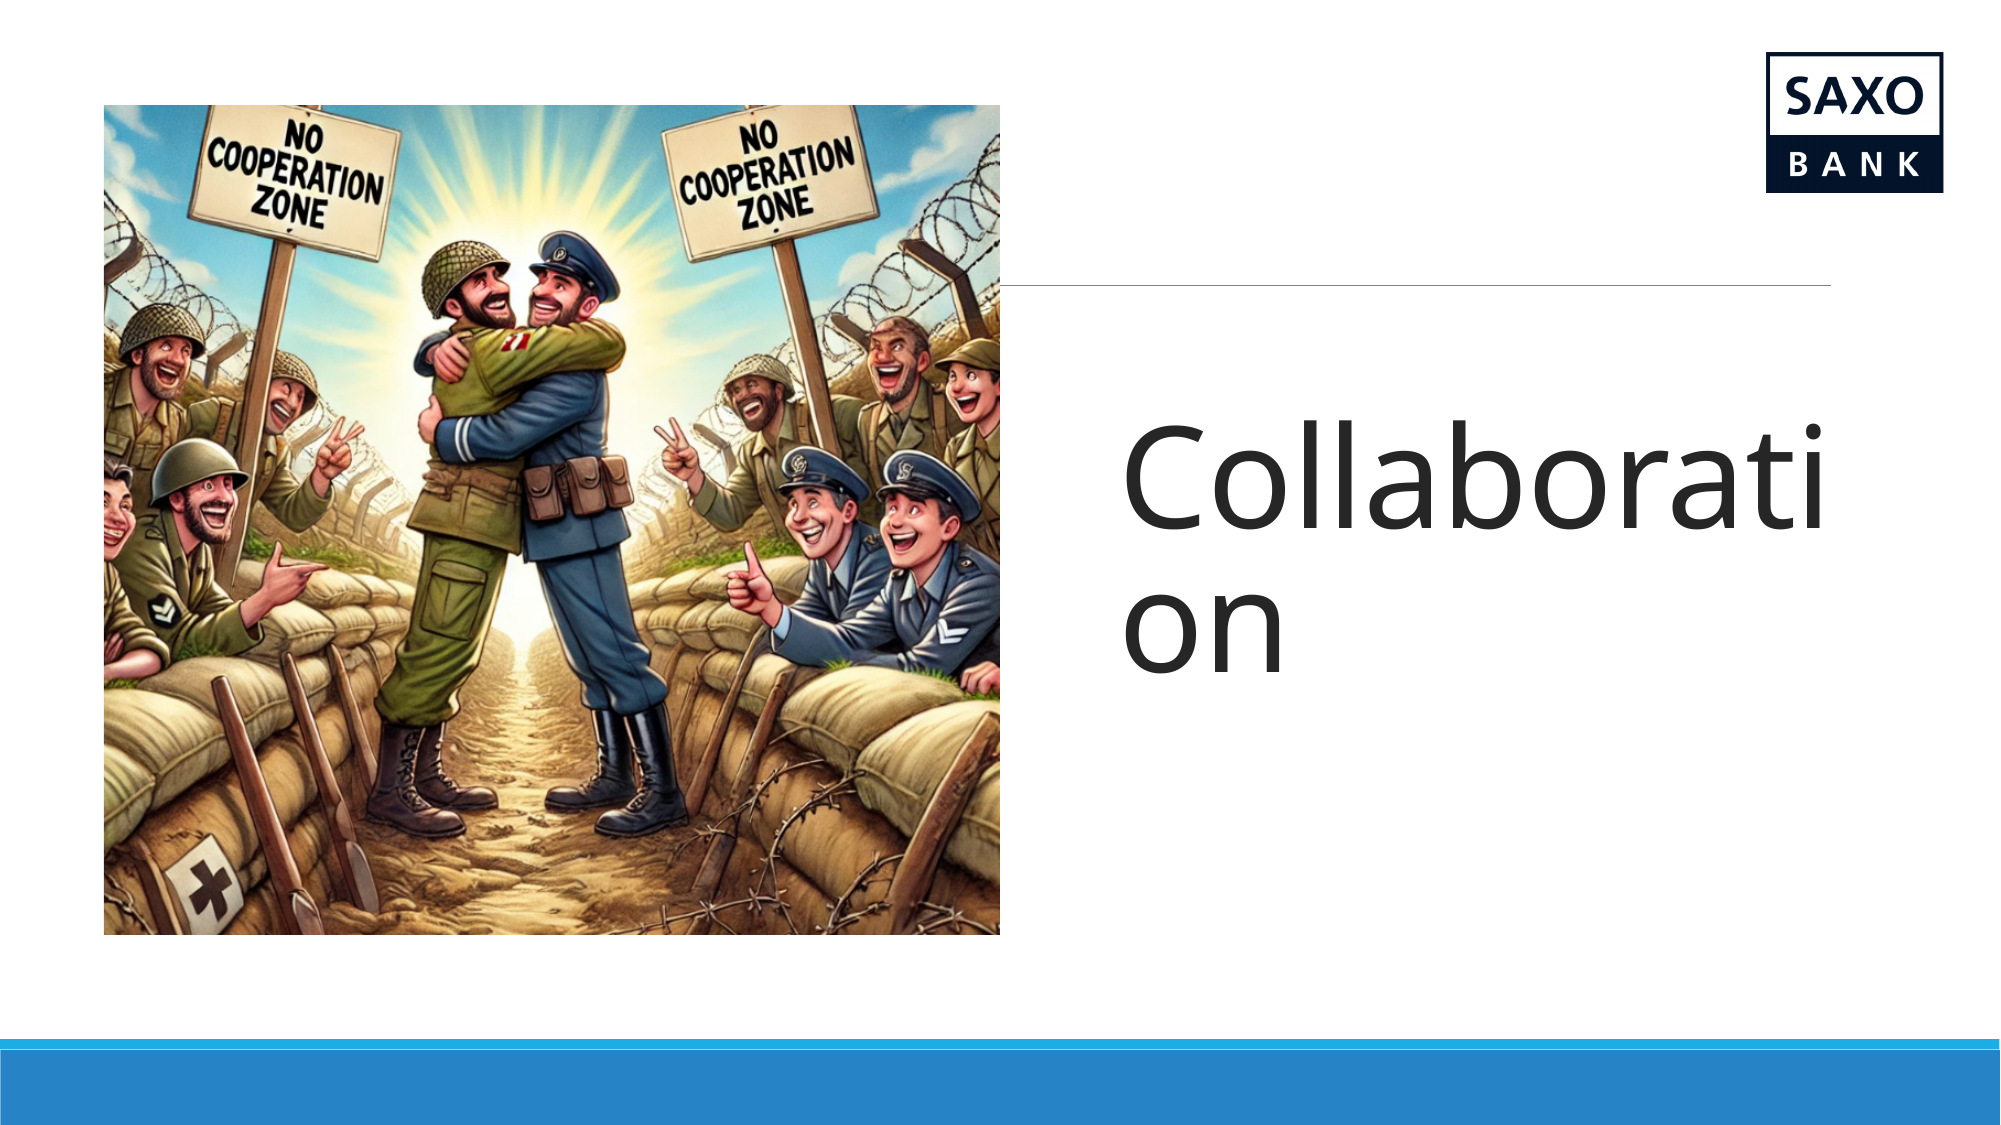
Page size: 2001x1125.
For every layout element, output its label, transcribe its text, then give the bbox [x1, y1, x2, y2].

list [103, 104, 1001, 935]
title Collaboration [1103, 104, 1894, 710]
picture [1758, 46, 1952, 198]
